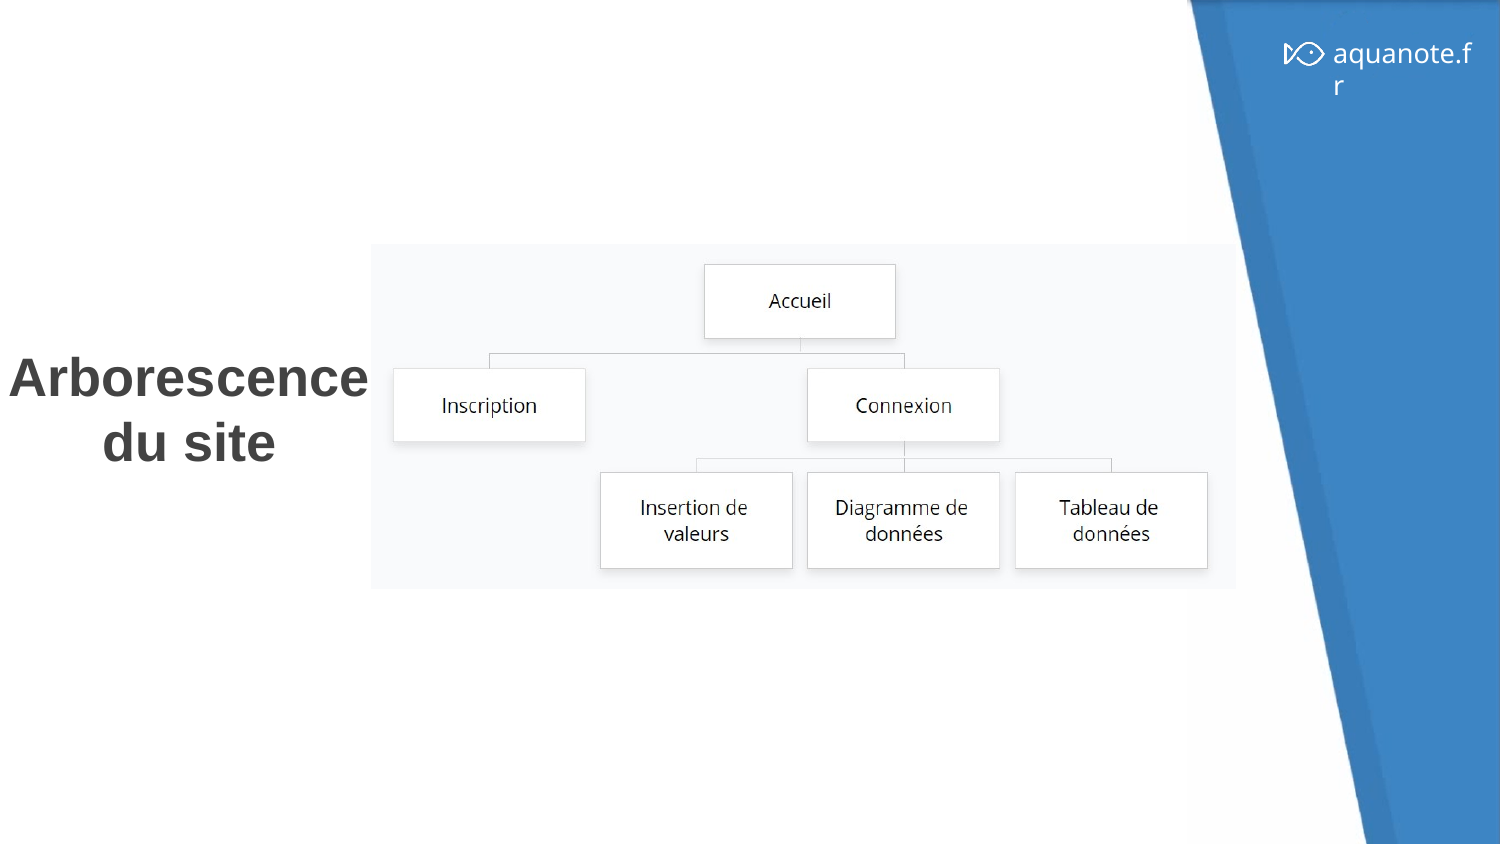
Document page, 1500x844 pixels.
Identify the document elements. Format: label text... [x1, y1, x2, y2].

text_box Arborescence du site [0, 326, 366, 487]
picture [371, 0, 1500, 844]
